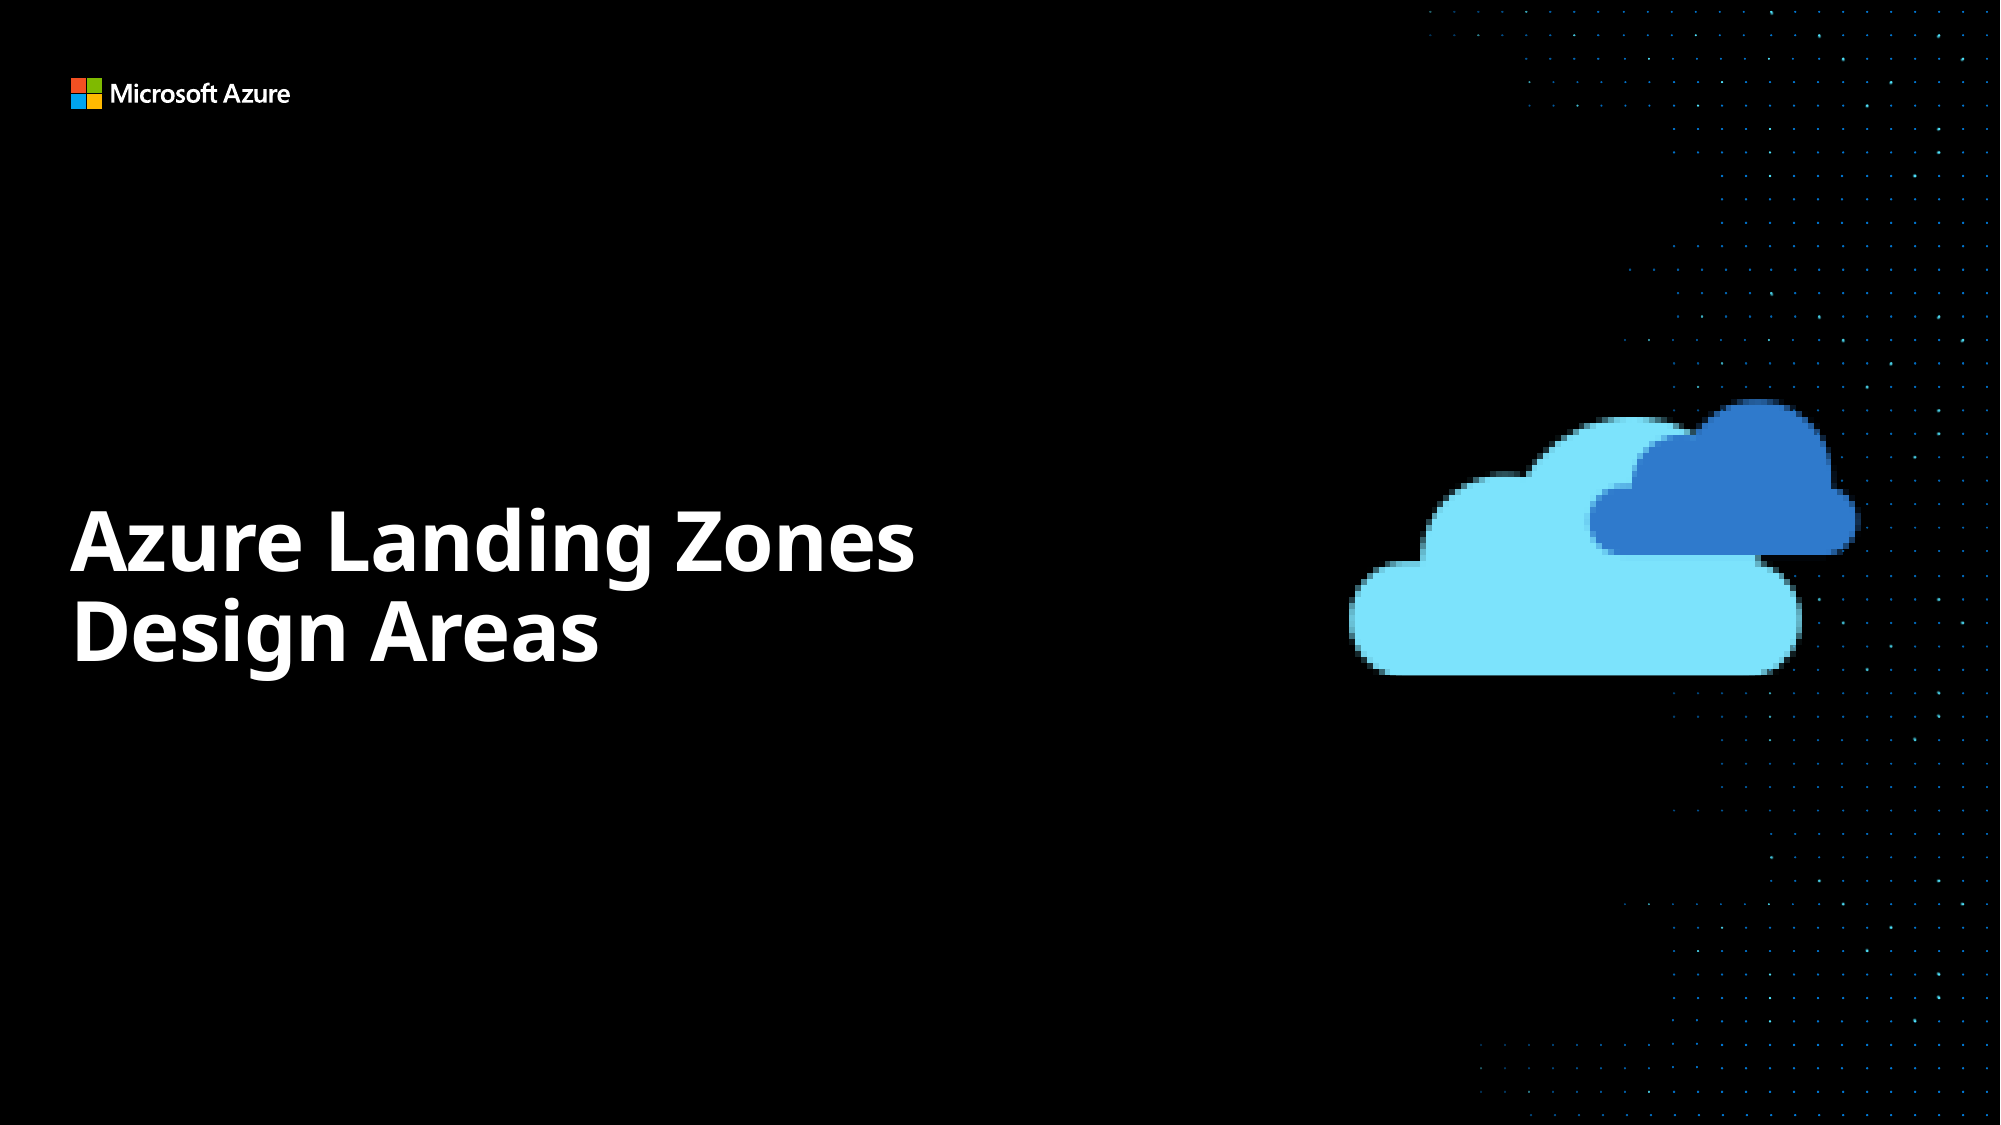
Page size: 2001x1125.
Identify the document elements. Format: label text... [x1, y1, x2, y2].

picture [1429, 8, 1988, 1117]
title Azure Landing Zones Design Areas [70, 415, 1651, 710]
